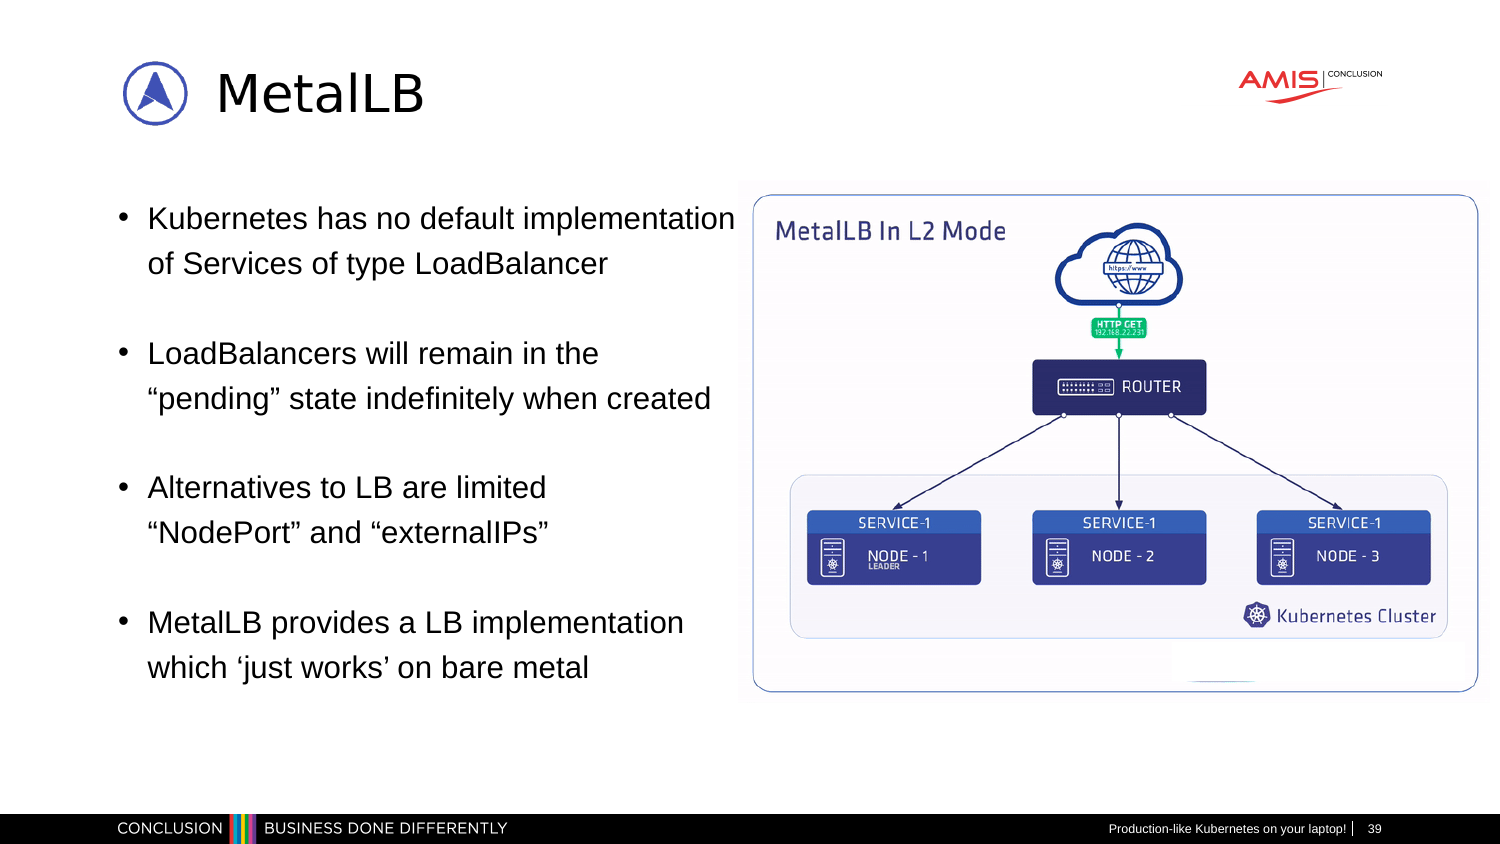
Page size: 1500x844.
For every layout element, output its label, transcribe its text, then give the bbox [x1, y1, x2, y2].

footer Production-like Kubernetes on your laptop! [814, 820, 1347, 839]
picture [118, 56, 425, 130]
picture [239, 814, 1500, 844]
picture [1181, 59, 1388, 106]
slide_number 39 [1358, 820, 1382, 839]
picture [738, 180, 1490, 703]
picture [0, 814, 236, 844]
list Kubernetes has no default implementation of Services of type LoadBalancer LoadBalancers will remain in the “pending” state indefinitely when created Alternatives to LB are limited “NodePort” and “externalIPs” MetalLB provides a LB implementation which ‘just works’ on bare metal [118, 153, 1205, 774]
